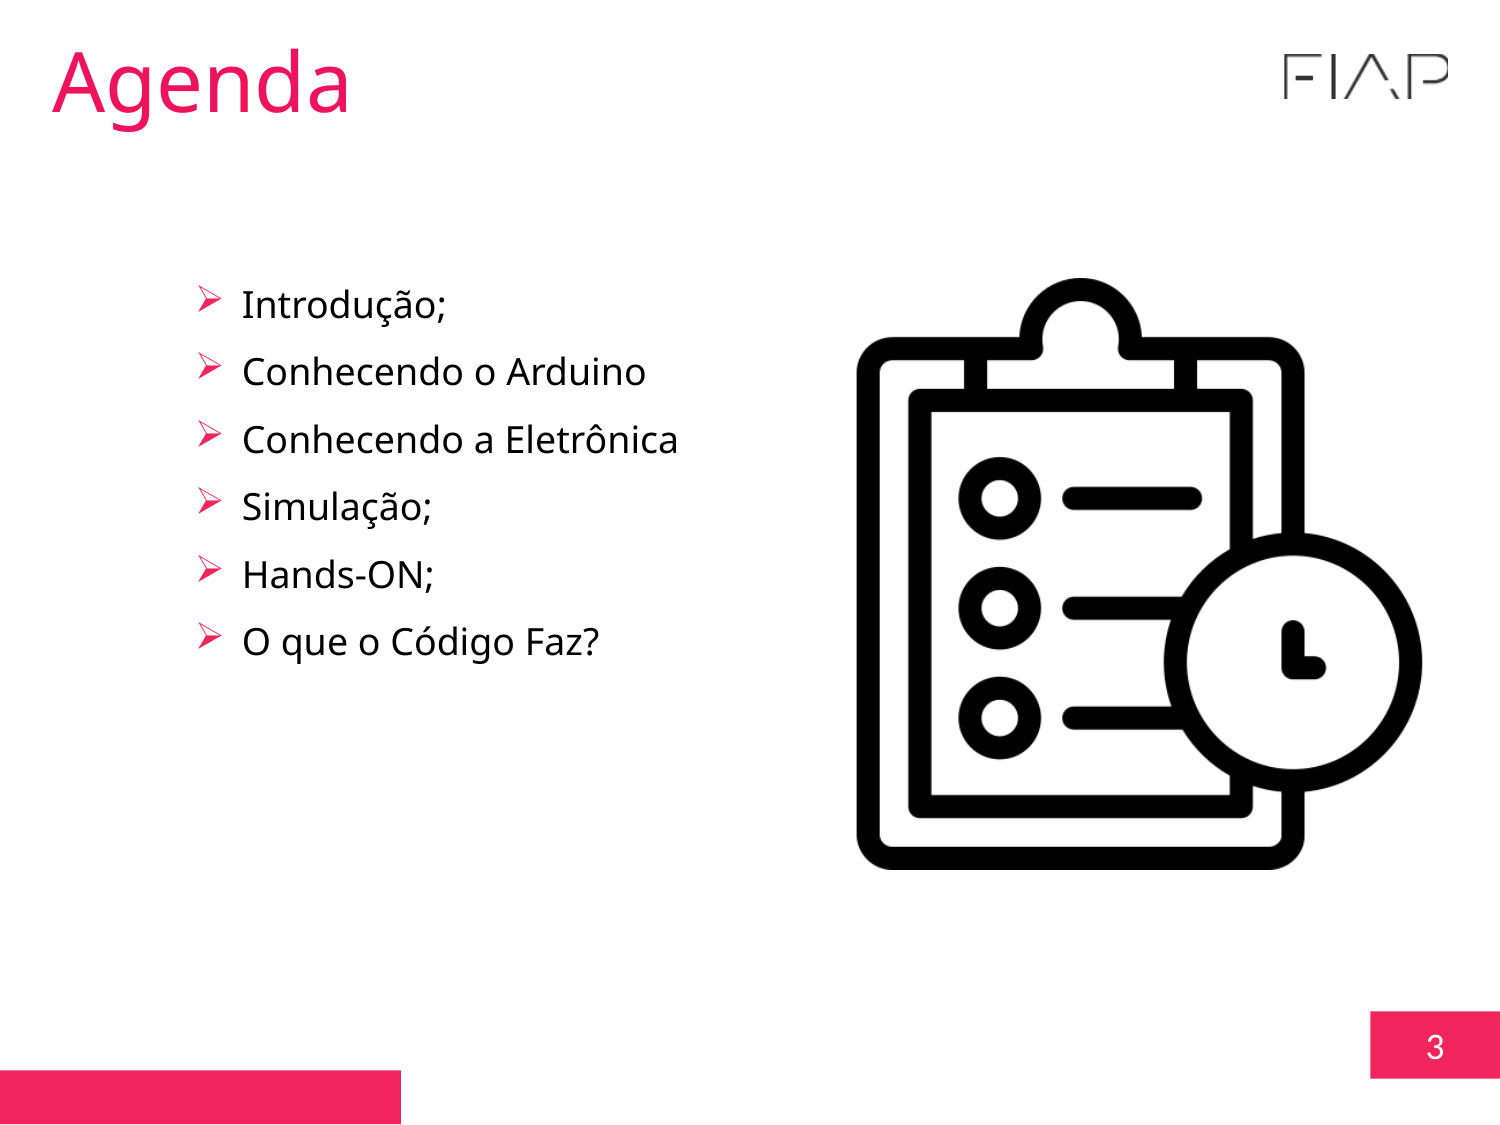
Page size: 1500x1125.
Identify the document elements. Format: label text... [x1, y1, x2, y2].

text_box Agenda [37, 21, 1075, 137]
picture [844, 278, 1435, 870]
text_box Introdução; Conhecendo o Arduino Conhecendo a Eletrônica Simulação; Hands-ON; O que o Código Faz? [180, 250, 939, 806]
